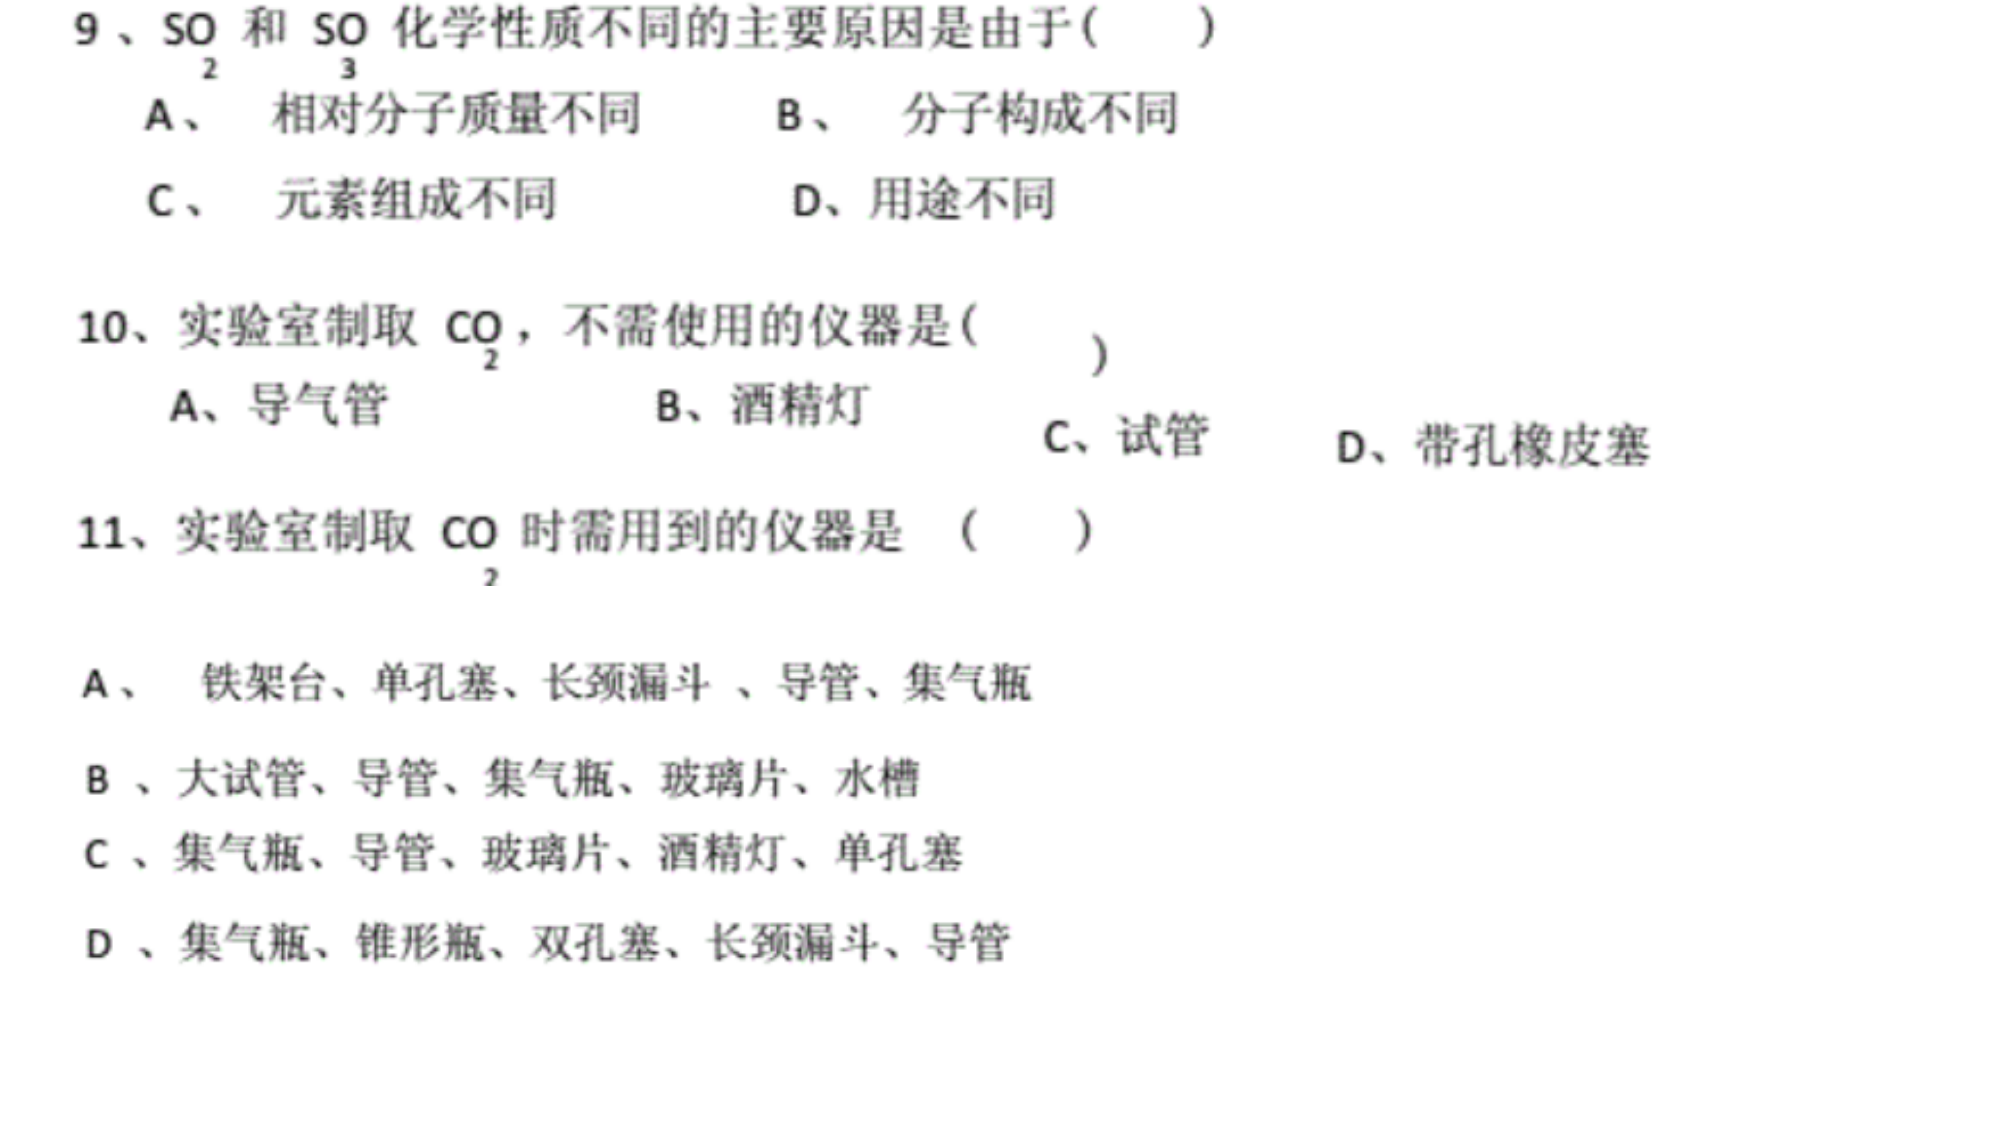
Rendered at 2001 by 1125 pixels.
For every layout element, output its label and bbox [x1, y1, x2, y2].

picture [0, 0, 1715, 586]
picture [49, 642, 1105, 985]
